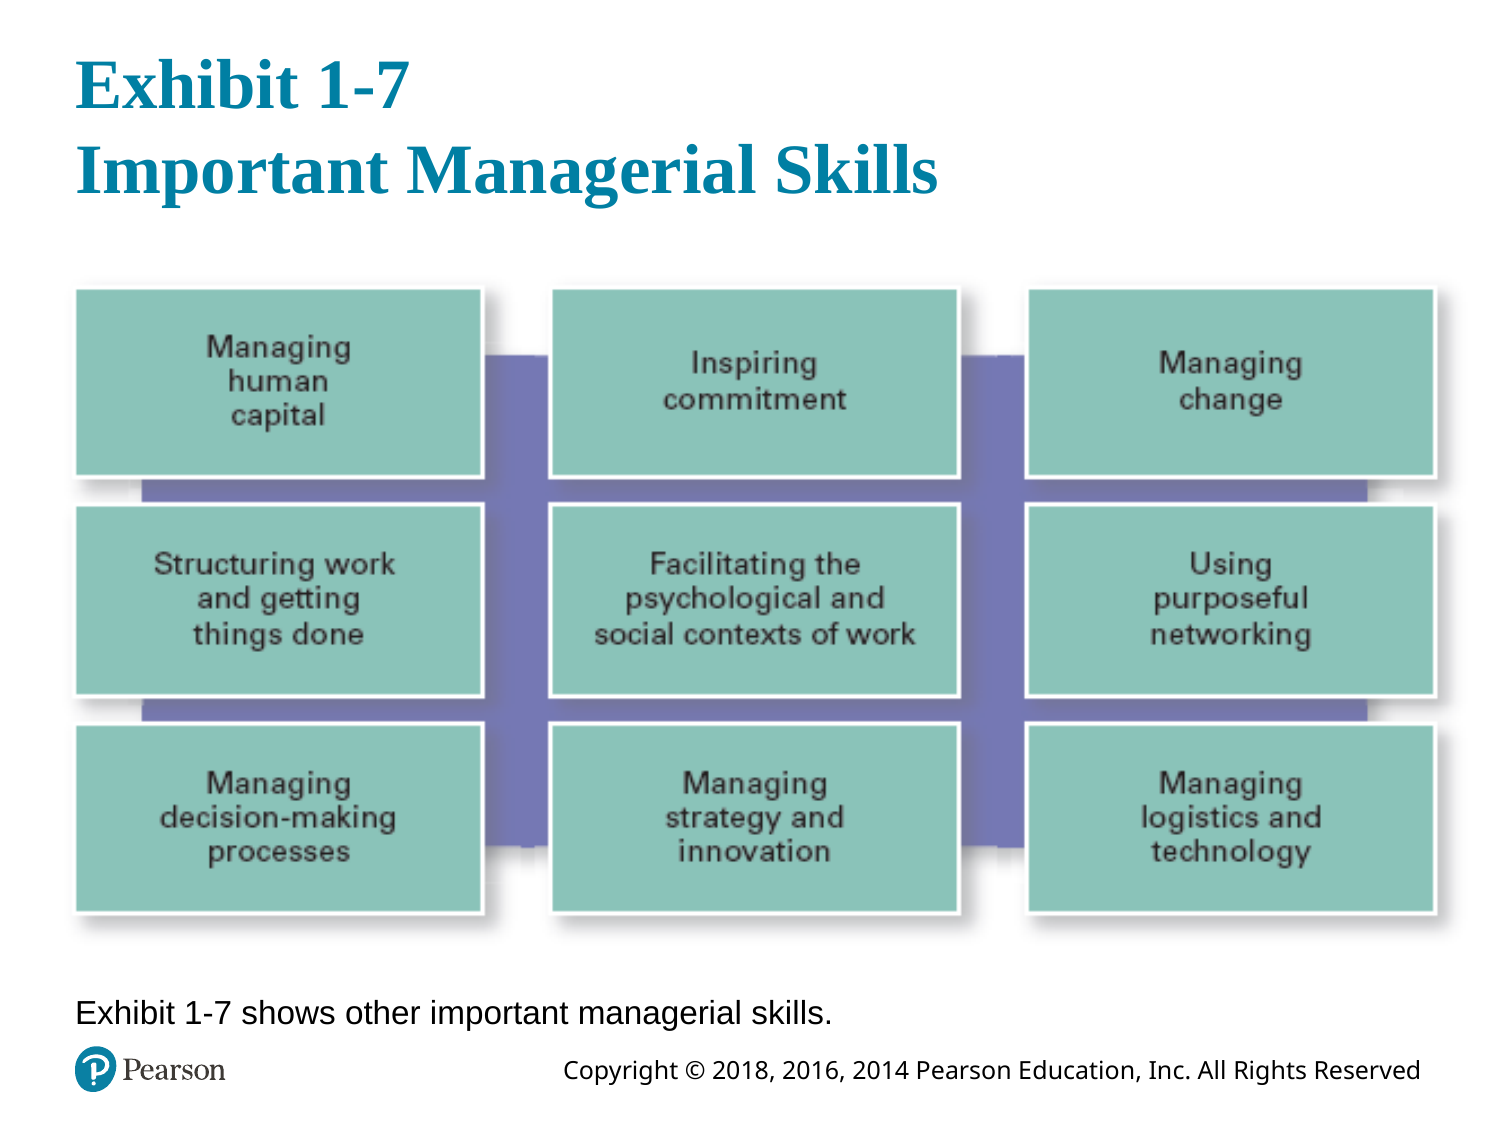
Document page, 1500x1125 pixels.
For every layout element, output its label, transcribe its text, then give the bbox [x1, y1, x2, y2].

picture [25, 245, 1473, 957]
title Exhibit 1-7 Important Managerial Skills [75, 37, 1425, 213]
list Exhibit 1-7 shows other important managerial skills. [75, 965, 1425, 1031]
